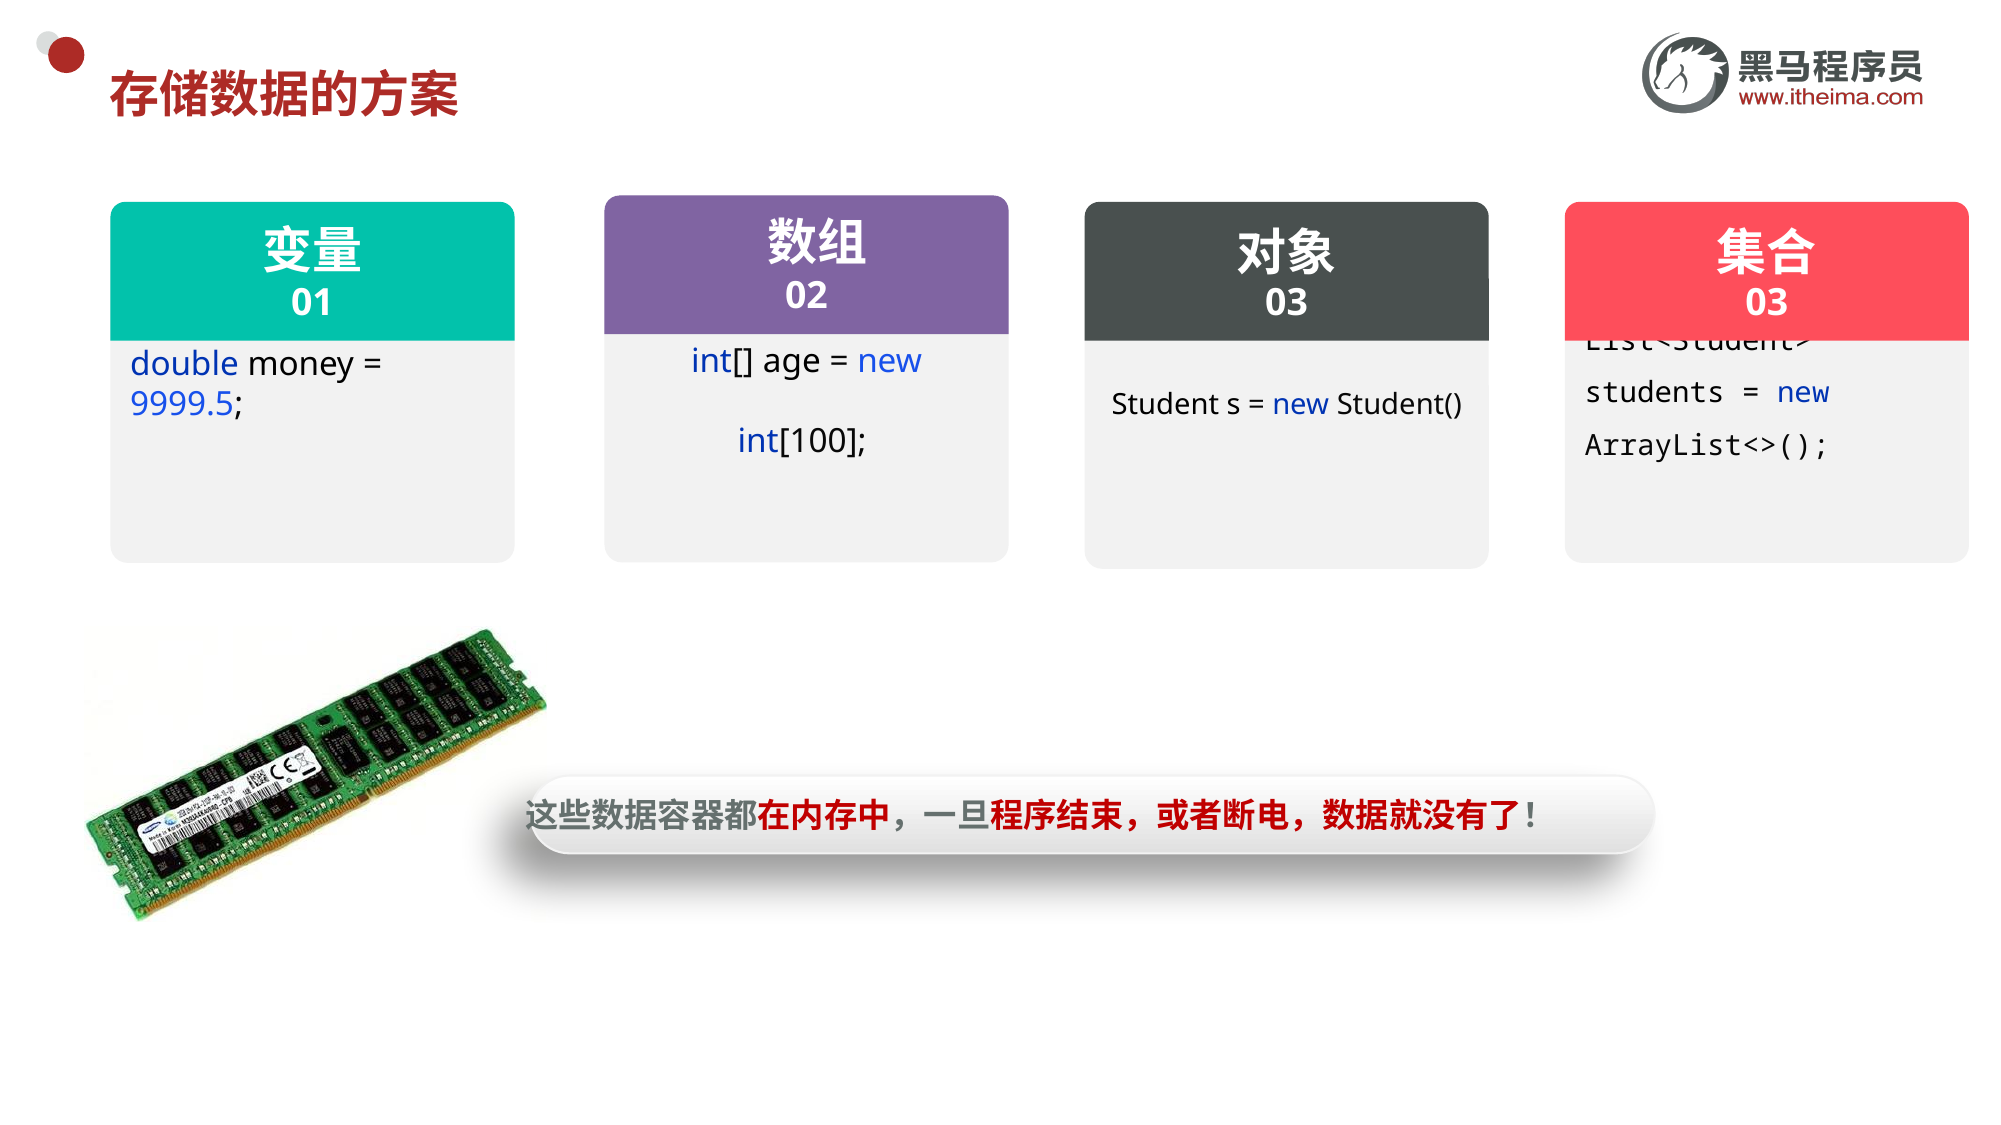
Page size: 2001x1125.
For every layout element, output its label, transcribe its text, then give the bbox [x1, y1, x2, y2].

title 存储数据的方案 [94, 55, 1858, 133]
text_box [1084, 201, 1489, 569]
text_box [110, 201, 515, 563]
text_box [484, 775, 1655, 854]
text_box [1564, 201, 1969, 563]
picture [1633, 24, 1937, 125]
picture [84, 626, 547, 922]
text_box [604, 195, 1009, 563]
